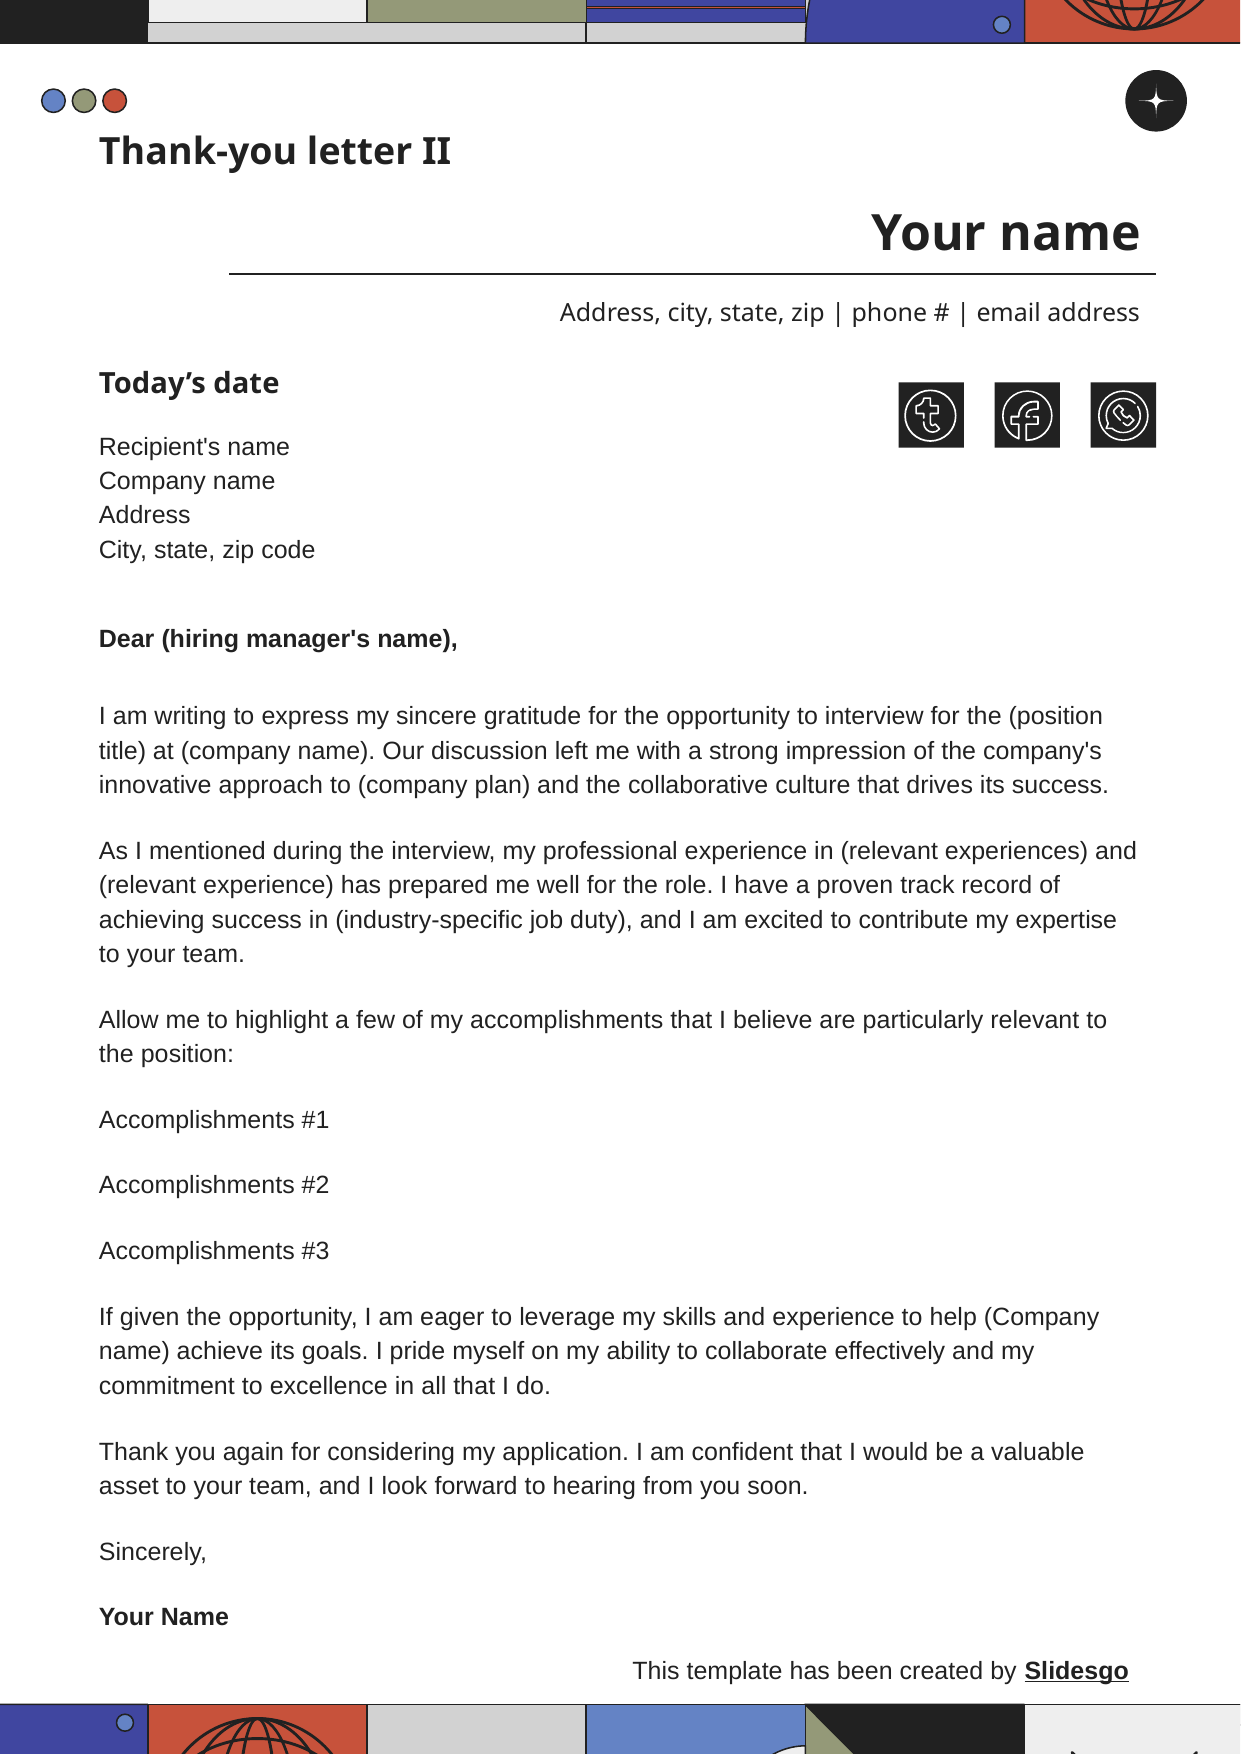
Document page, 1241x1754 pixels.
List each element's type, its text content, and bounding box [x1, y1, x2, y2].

text_box Today’s date [84, 323, 412, 410]
text_box Dear (hiring manager's name), [84, 576, 1157, 668]
text_box This template has been created by Slidesgo [95, 1654, 1145, 1685]
text_box [1090, 382, 1157, 448]
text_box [903, 389, 957, 443]
text_box [898, 382, 964, 448]
text_box [994, 382, 1060, 448]
list I am writing to express my sincere gratitude for the opportunity to interview for the (position title) at (company name). Our discussion left me with a strong impression of the company's innovative approach to (company plan) and the collaborative culture that drives its success. As I mentioned during the interview, my professional experience in (relevant experiences) and (relevant experience) has prepared me well for the role. I have a proven track record of achieving success in (industry-specific job duty), and I am excited to contribute my expertise to your team. Allow me to highlight a few of my accomplishments that I believe are particularly relevant to the position: Accomplishments #1 Accomplishments #2 Accomplishments #3 If given the opportunity, I am eager to leverage my skills and experience to help (Company name) achieve its goals. I pride myself on my ability to collaborate effectively and my commitment to excellence in all that I do. Thank you again for considering my application. I am confident that I would be a valuable asset to your team, and I look forward to hearing from you soon. Sincerely, Your Name [84, 680, 1157, 1642]
text_box Recipient's name Company name Address City, state, zip code [84, 410, 620, 571]
text_box Address, city, state, zip | phone # | email address [229, 277, 1157, 348]
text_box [1097, 390, 1149, 442]
title Your name [229, 184, 1157, 273]
text_box [1002, 390, 1053, 442]
text_box Thank-you letter II [83, 112, 1157, 166]
